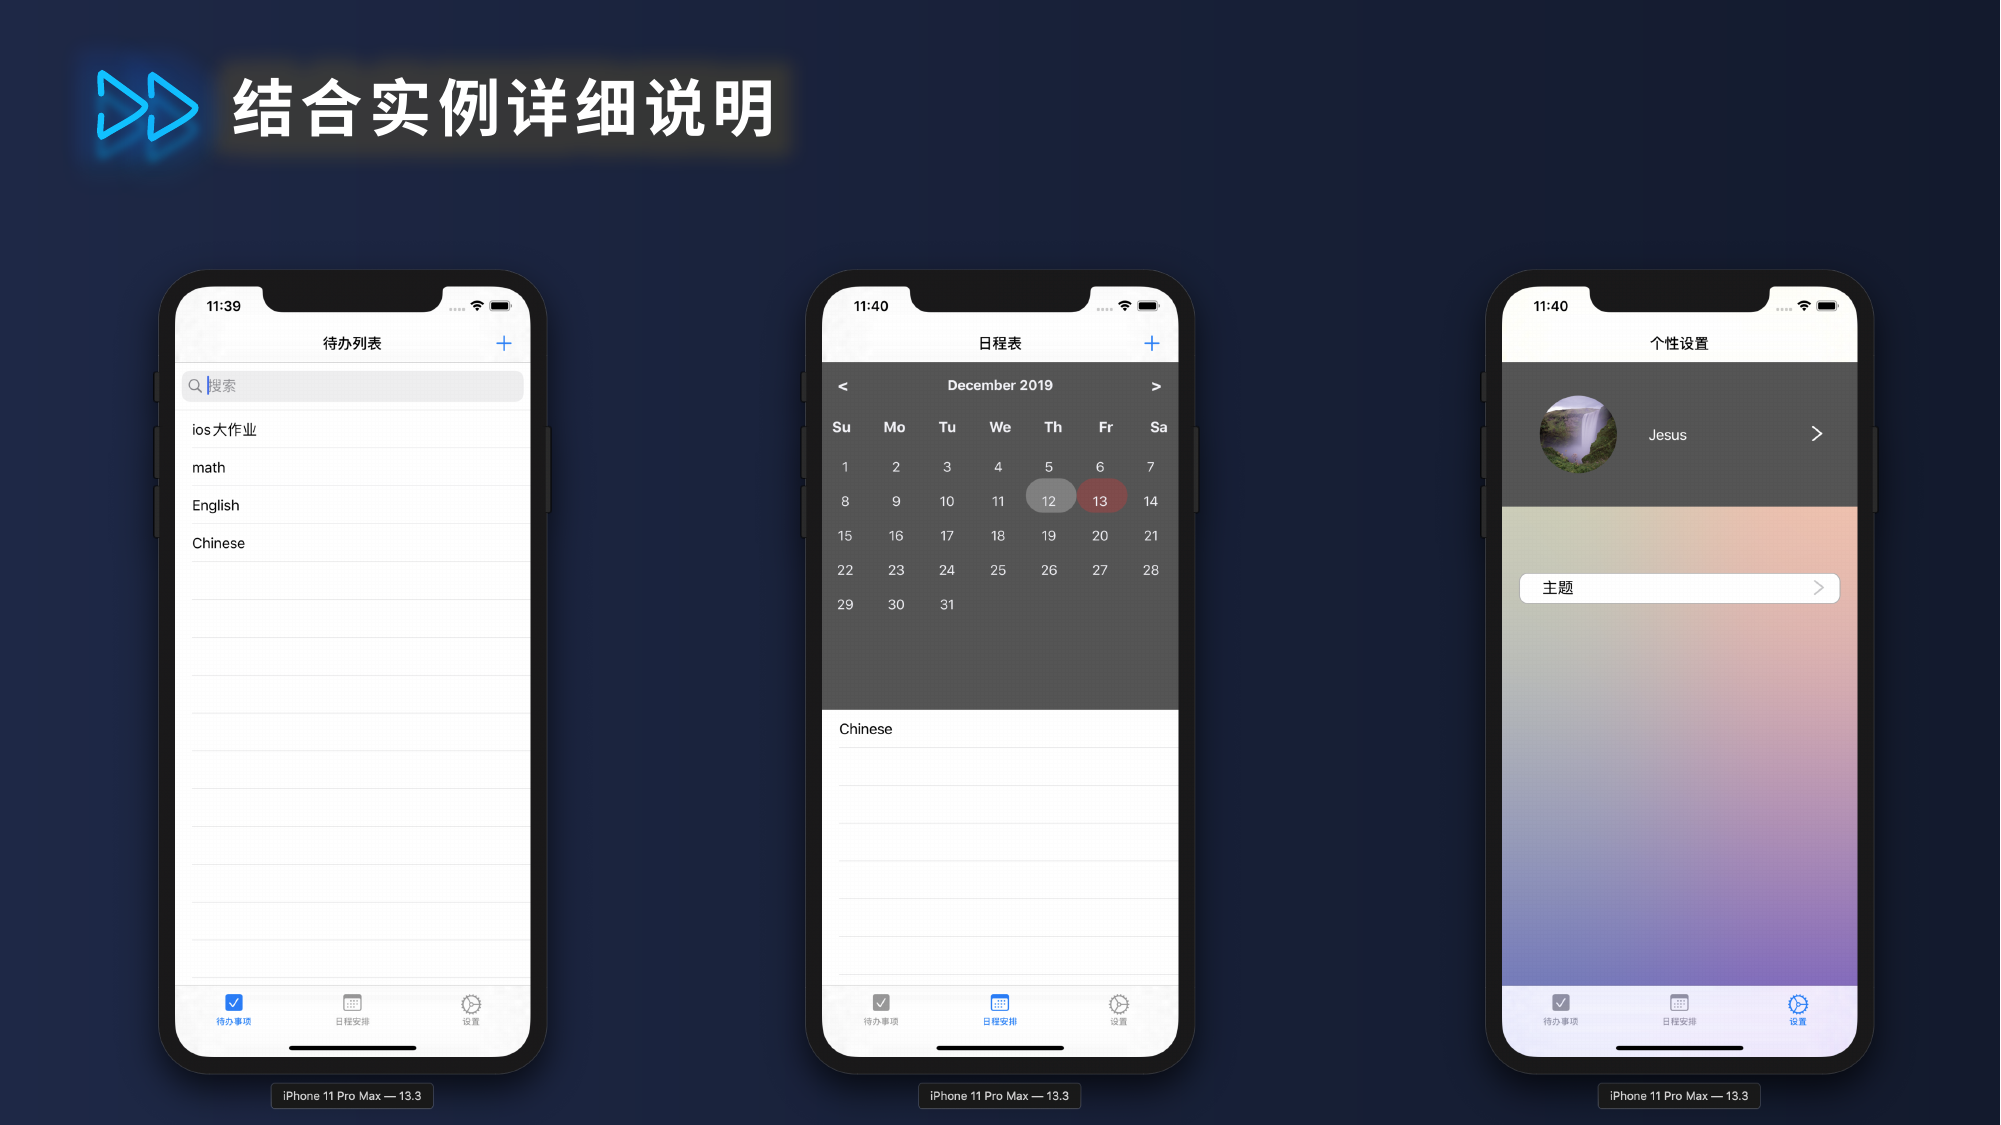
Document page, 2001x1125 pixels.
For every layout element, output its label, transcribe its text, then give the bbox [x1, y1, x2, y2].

picture [1426, 235, 1932, 1125]
picture [747, 235, 1253, 1125]
text_box 结合实例详细说明 [217, 61, 1046, 151]
picture [100, 235, 605, 1125]
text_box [115, 58, 181, 154]
